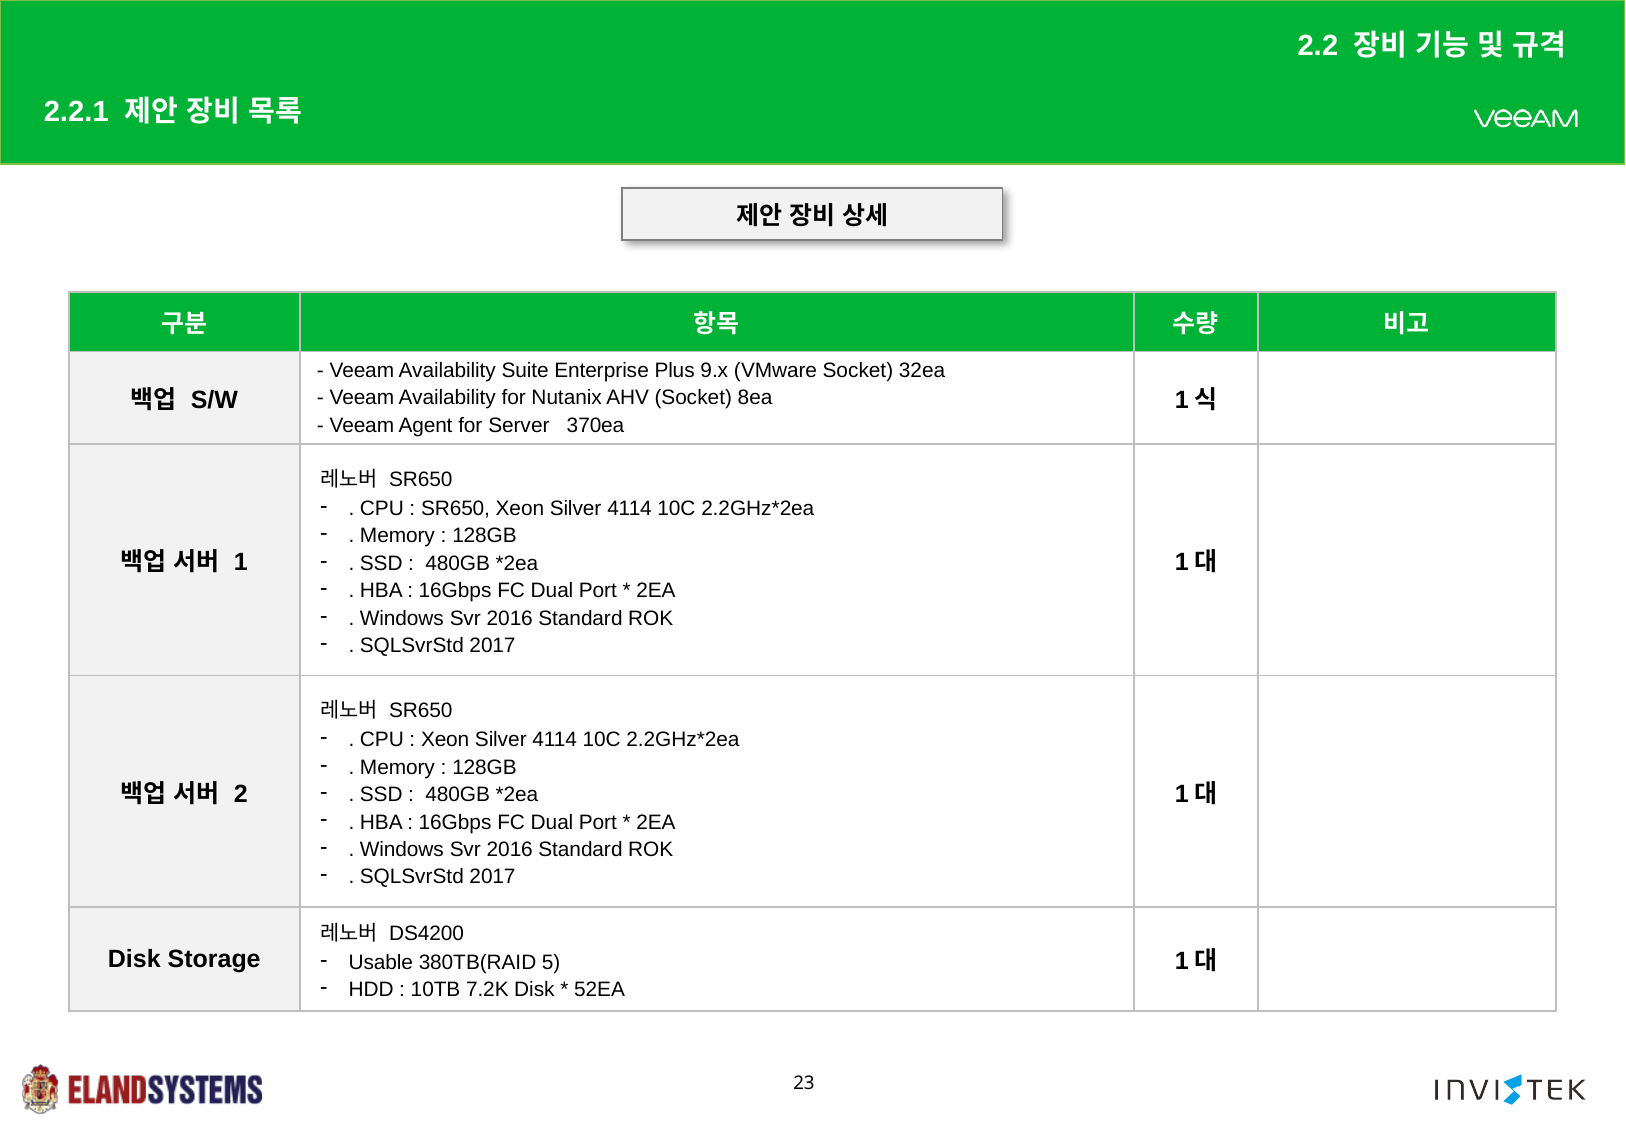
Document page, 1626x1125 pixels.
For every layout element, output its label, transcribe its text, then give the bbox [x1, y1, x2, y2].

table_cell 레노버 SR650 . CPU : Xeon Silver 4114 10C 2.2GHz*2ea . Memory : 128GB . SSD : 480GB *2ea . HBA : 16Gbps FC Dual Port * 2EA . Windows Svr 2016 Standard ROK . SQLSvrStd 2017 [301, 676, 1133, 906]
table_cell 레노버 SR650 . CPU : SR650, Xeon Silver 4114 10C 2.2GHz*2ea . Memory : 128GB . SSD : 480GB *2ea . HBA : 16Gbps FC Dual Port * 2EA . Windows Svr 2016 Standard ROK . SQLSvrStd 2017 [301, 445, 1133, 675]
text_box 제안 장비 상세 [621, 187, 1004, 241]
table_cell [1259, 676, 1555, 906]
table_cell 백업 서버 2 [70, 676, 299, 906]
table_cell Disk Storage [70, 908, 299, 1010]
table_header 구분 [70, 293, 299, 351]
table_cell 백업 S/W [70, 352, 299, 443]
list 2.2 장비 기능 및 규격 [862, 16, 1582, 76]
table_cell 1대 [1135, 908, 1257, 1010]
picture [1465, 100, 1586, 136]
table_header 항목 [301, 293, 1133, 351]
picture [22, 1064, 270, 1115]
table_cell [1259, 352, 1555, 443]
slide_number 23 [778, 1063, 847, 1105]
table_header 비고 [1259, 293, 1555, 351]
table_cell 백업 서버 1 [70, 445, 299, 675]
table_cell 1대 [1135, 676, 1257, 906]
picture [1514, 1074, 1586, 1105]
table_cell [1259, 445, 1555, 675]
picture [1435, 1074, 1519, 1105]
table_cell 레노버 DS4200 Usable 380TB(RAID 5) HDD : 10TB 7.2K Disk * 52EA [301, 908, 1133, 1010]
table_cell [1259, 908, 1555, 1010]
table_cell 1대 [1135, 445, 1257, 675]
table_cell 1식 [1135, 352, 1257, 443]
table_header 수량 [1135, 293, 1257, 351]
title 2.2.1 제안 장비 목록 [28, 88, 989, 136]
table_cell - Veeam Availability Suite Enterprise Plus 9.x (VMware Socket) 32ea - Veeam Availability for Nutanix AHV (Socket) 8ea - Veeam Agent for Server 370ea [301, 352, 1133, 443]
